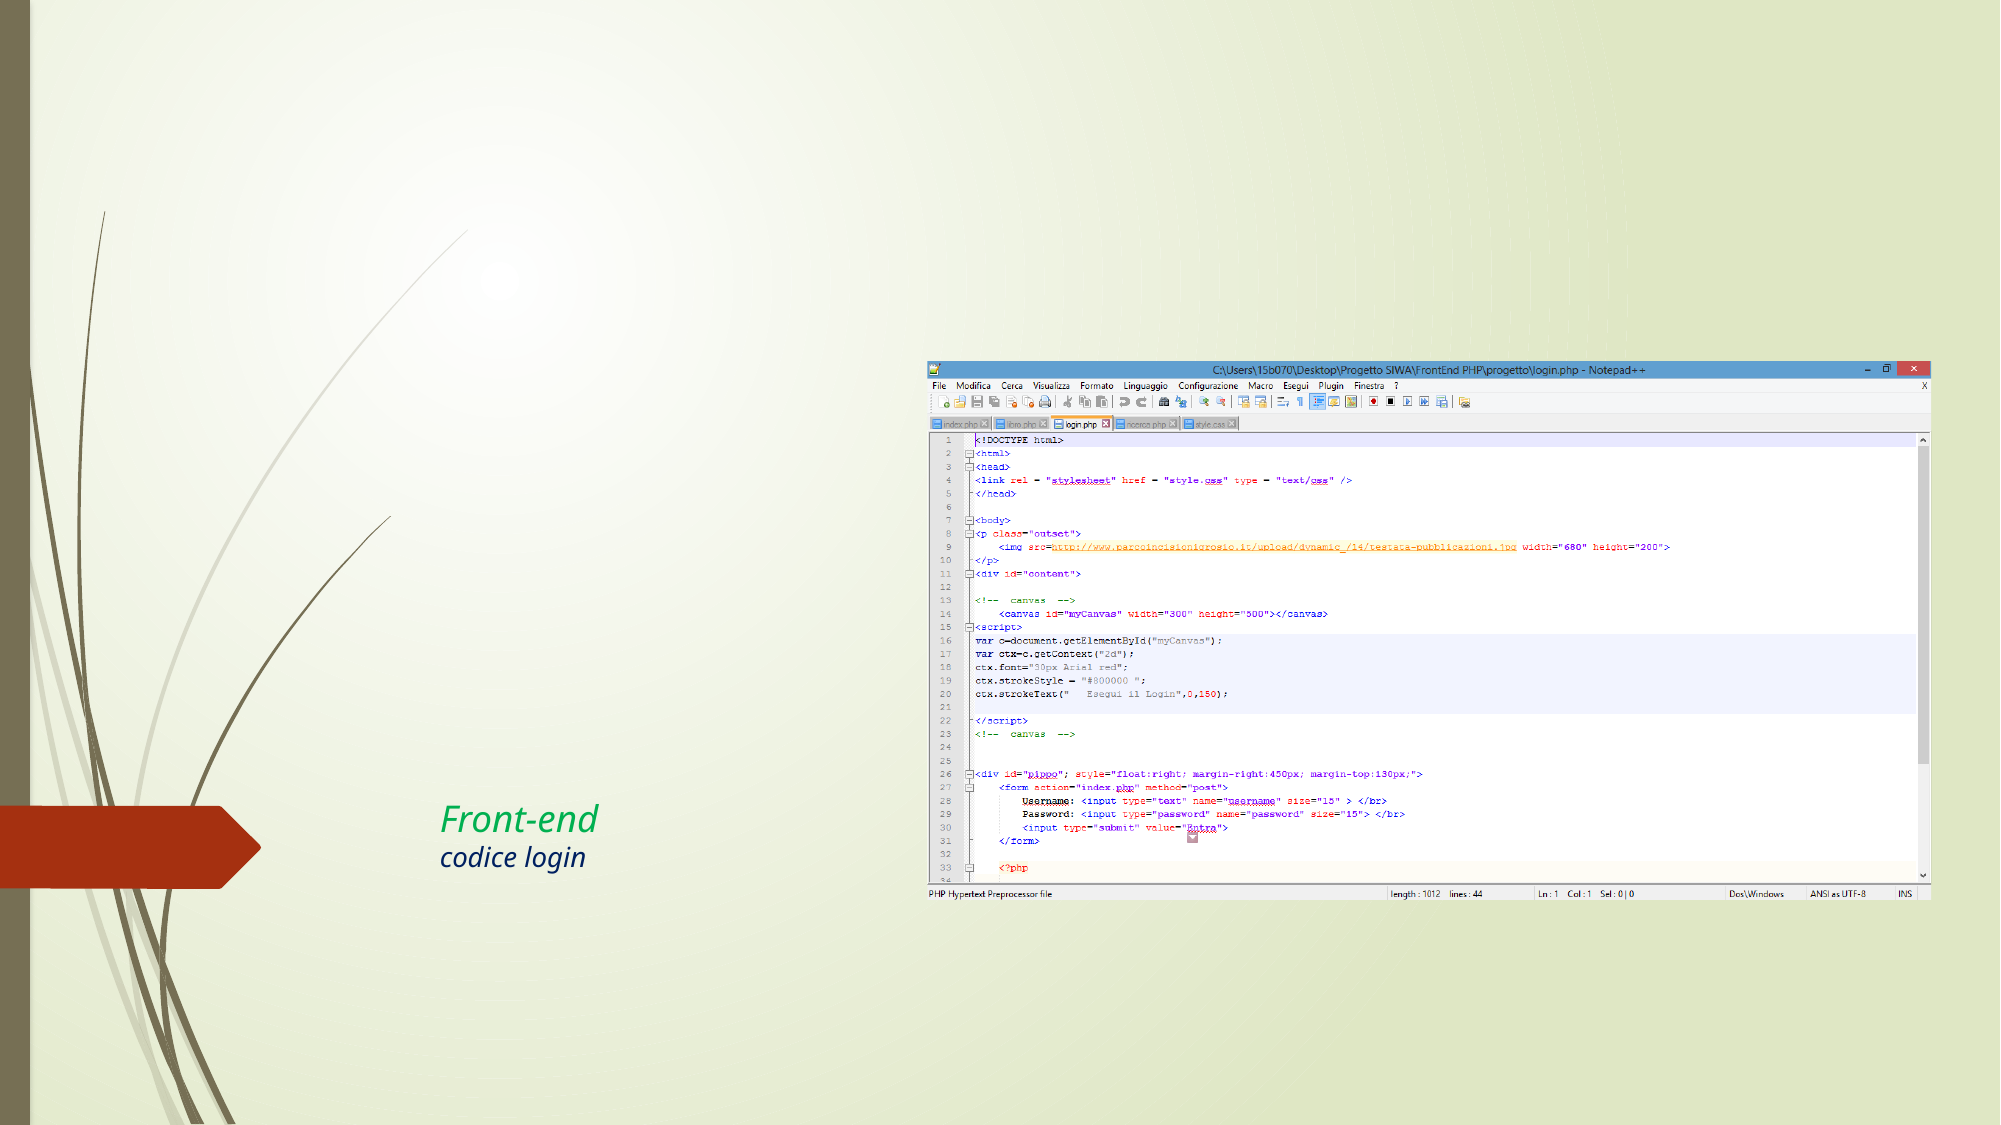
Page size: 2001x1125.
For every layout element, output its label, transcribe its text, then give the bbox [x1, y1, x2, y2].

title Front-end codice login [424, 787, 922, 881]
picture [926, 360, 1932, 901]
